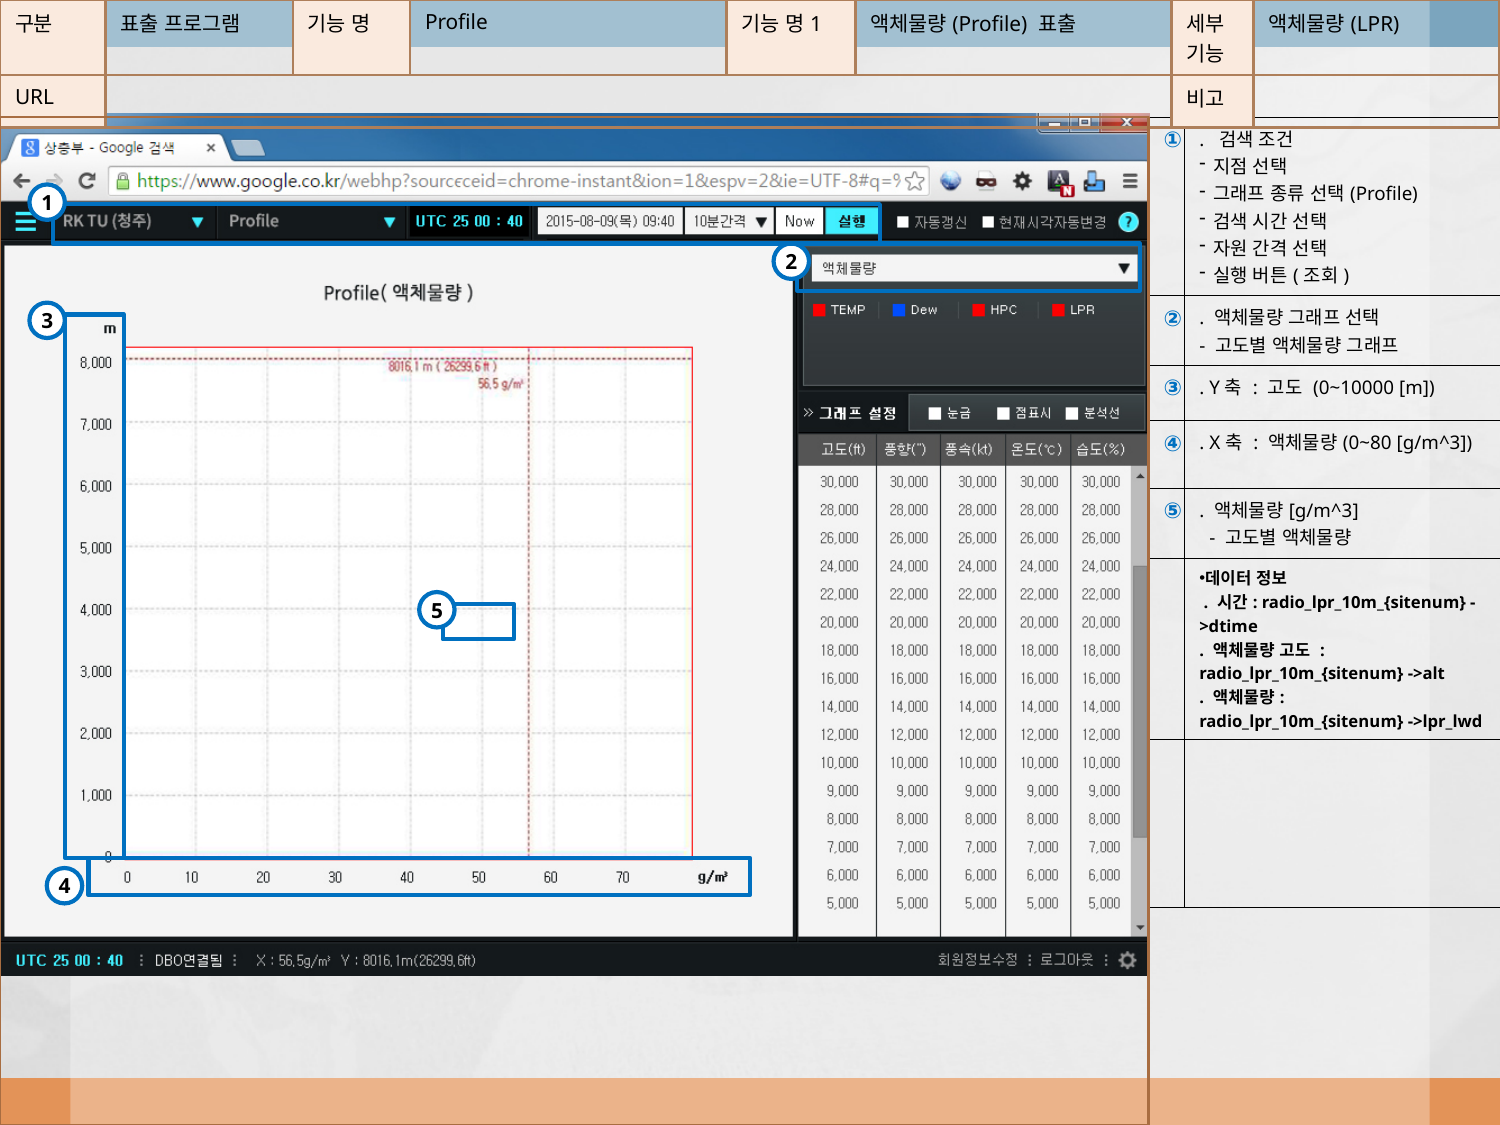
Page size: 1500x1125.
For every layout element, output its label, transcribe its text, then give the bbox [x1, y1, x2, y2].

table_cell ⑤ [1151, 489, 1184, 558]
table_header . 검색 조건 지점 선택 그래프 종류 선택(Profile) 검색 시간 선택 자원 간격 선택 실행 버튼(조회) [1185, 129, 1500, 295]
table_cell [107, 76, 1170, 126]
table_cell [1255, 76, 1498, 126]
table_header Profile [411, 1, 725, 74]
table_cell 비고 [1173, 76, 1252, 126]
table_cell [1185, 740, 1500, 907]
table_header 표출 프로그램 [107, 1, 292, 74]
table_cell [1151, 559, 1184, 739]
table_cell ② [1151, 296, 1184, 365]
table_header ① [1151, 129, 1184, 295]
table_cell [1151, 740, 1184, 907]
text_box [734, 18, 766, 57]
picture [0, 113, 1150, 976]
table_header 기능 명1 [728, 1, 854, 74]
table_cell . 액체물량[g/m^3] - 고도별 액체물량 [1185, 489, 1500, 558]
table_cell . X축 : 액체물량(0~80 [g/m^3]) [1185, 421, 1500, 488]
table_header 세부 기능 [1173, 1, 1252, 74]
table_header 기능 명 [294, 1, 409, 74]
table_header 액체물량(Profile) 표출 [857, 1, 1170, 74]
table_cell ④ [1151, 421, 1184, 488]
table_cell . Y축 : 고도 (0~10000 [m]) [1185, 366, 1500, 420]
table_cell 데이터 정보 . 시간: radio_lpr_10m_{sitenum} ->dtime . 액체물량 고도 : radio_lpr_10m_{sitenum} ->alt . 액체물량: radio_lpr_10m_{sitenum} ->lpr_lwd [1185, 559, 1500, 739]
table_cell URL [1, 76, 104, 111]
table_header 구분 [1, 1, 104, 74]
text_box [0, 976, 1150, 1125]
table_cell ③ [1151, 366, 1184, 420]
table_cell . 액체물량 그래프 선택 - 고도별 액체물량 그래프 [1185, 296, 1500, 365]
table_header 액체물량(LPR) [1255, 1, 1498, 74]
